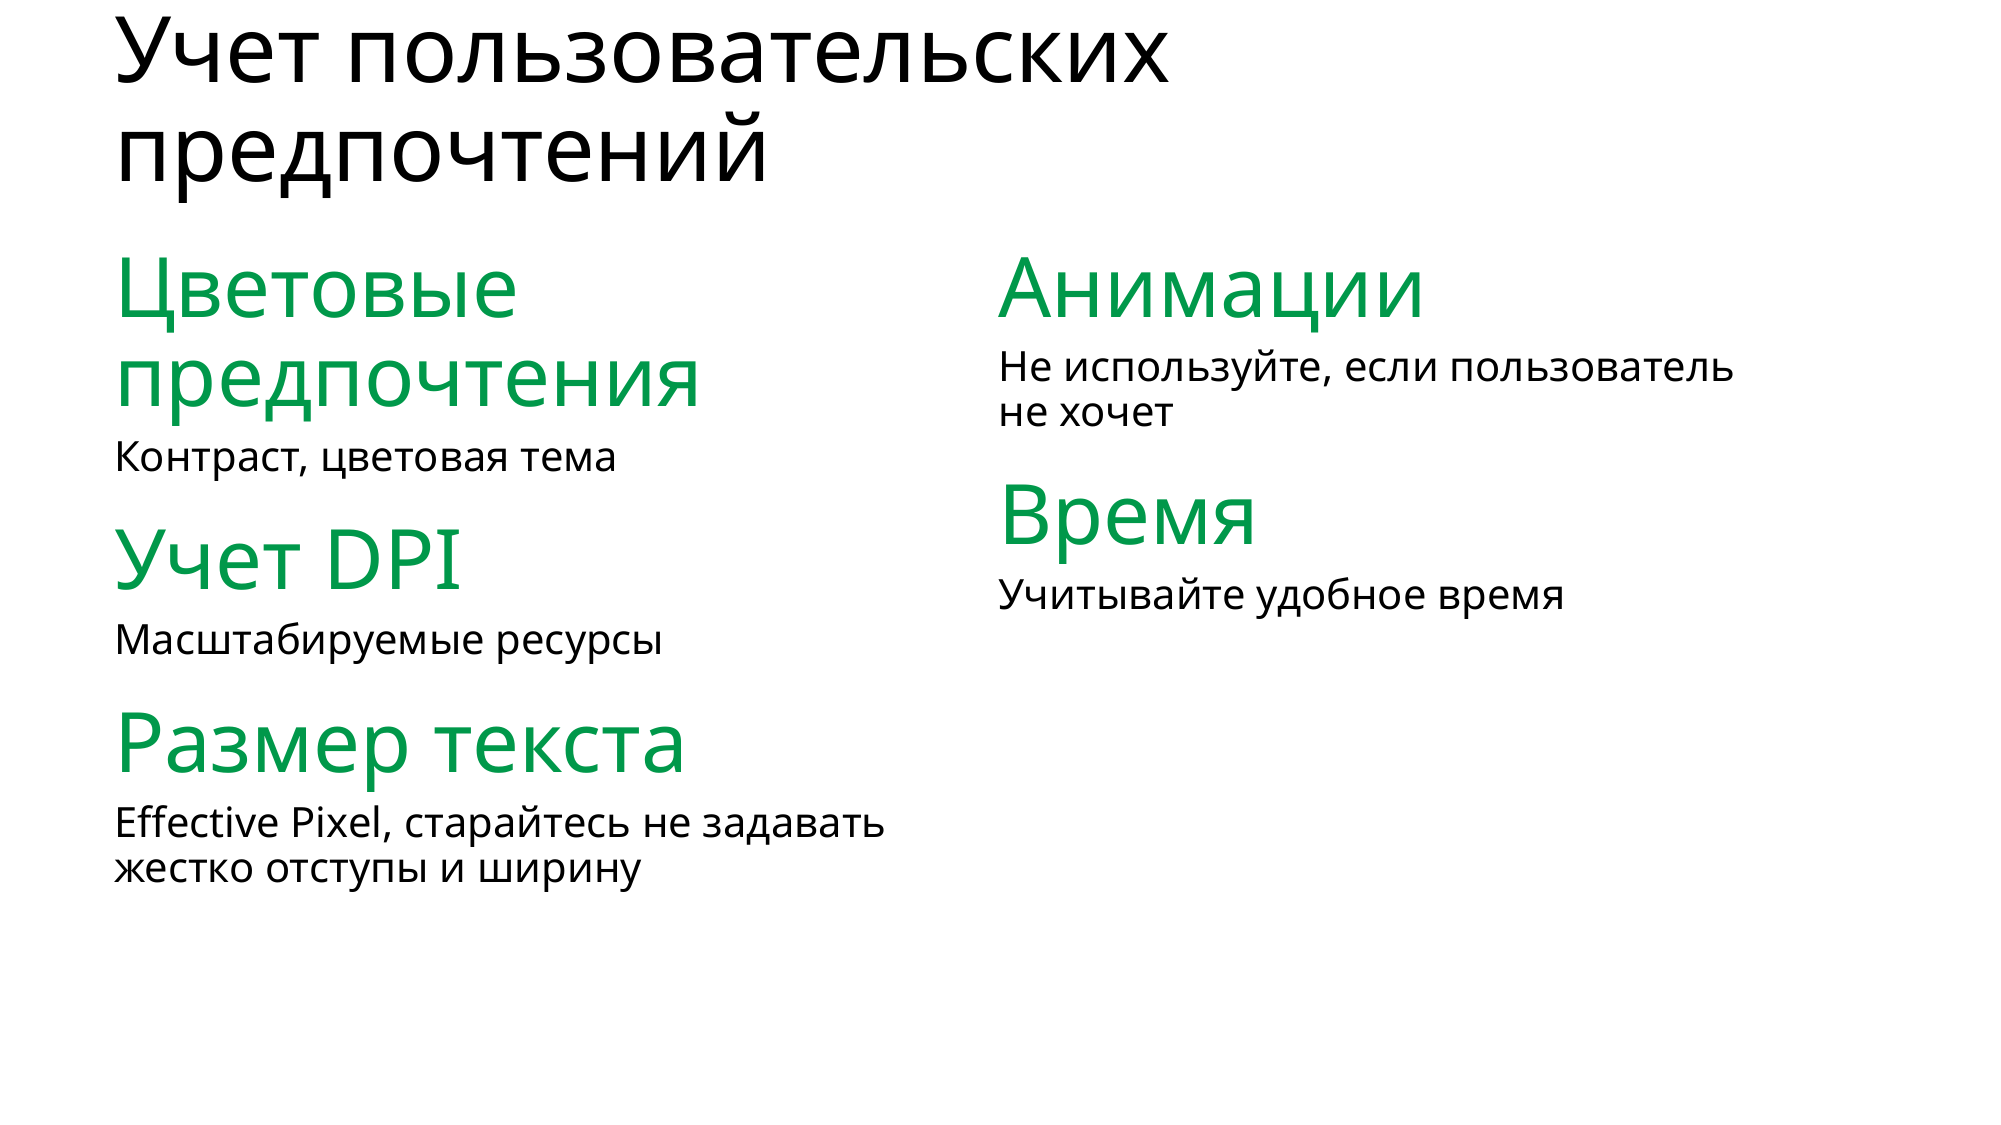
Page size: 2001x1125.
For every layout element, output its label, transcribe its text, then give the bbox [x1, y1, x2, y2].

title Учет пользовательских предпочтений [114, 59, 1863, 209]
list Цветовые предпочтения Контраст, цветовая тема Учет DPI Масштабируемые ресурсы Размер текста Effective Pixel, старайтесь не задавать жестко отступы и ширину Анимации Не используйте, если пользователь не хочет Время Учитывайте удобное время [114, 237, 1840, 952]
